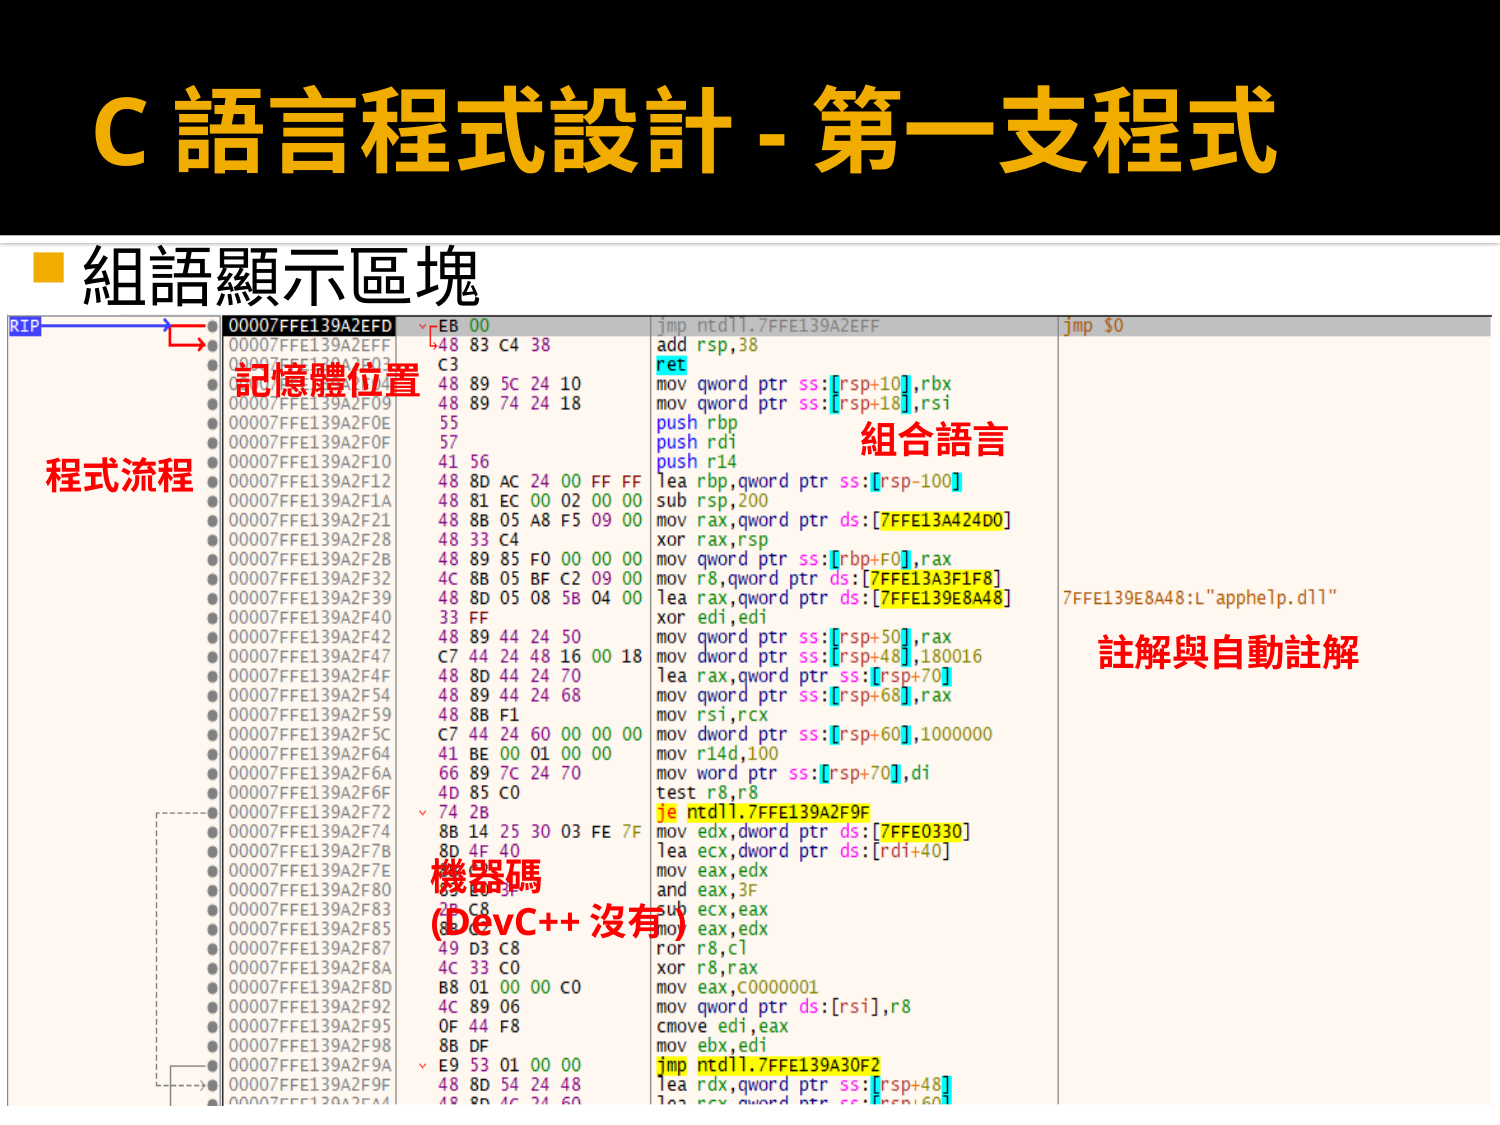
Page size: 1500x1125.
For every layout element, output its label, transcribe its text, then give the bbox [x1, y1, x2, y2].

list 組語顯示區塊 [0, 219, 1350, 979]
picture [7, 314, 1492, 1106]
title C語言程式設計-第一支程式 [75, 25, 1425, 231]
